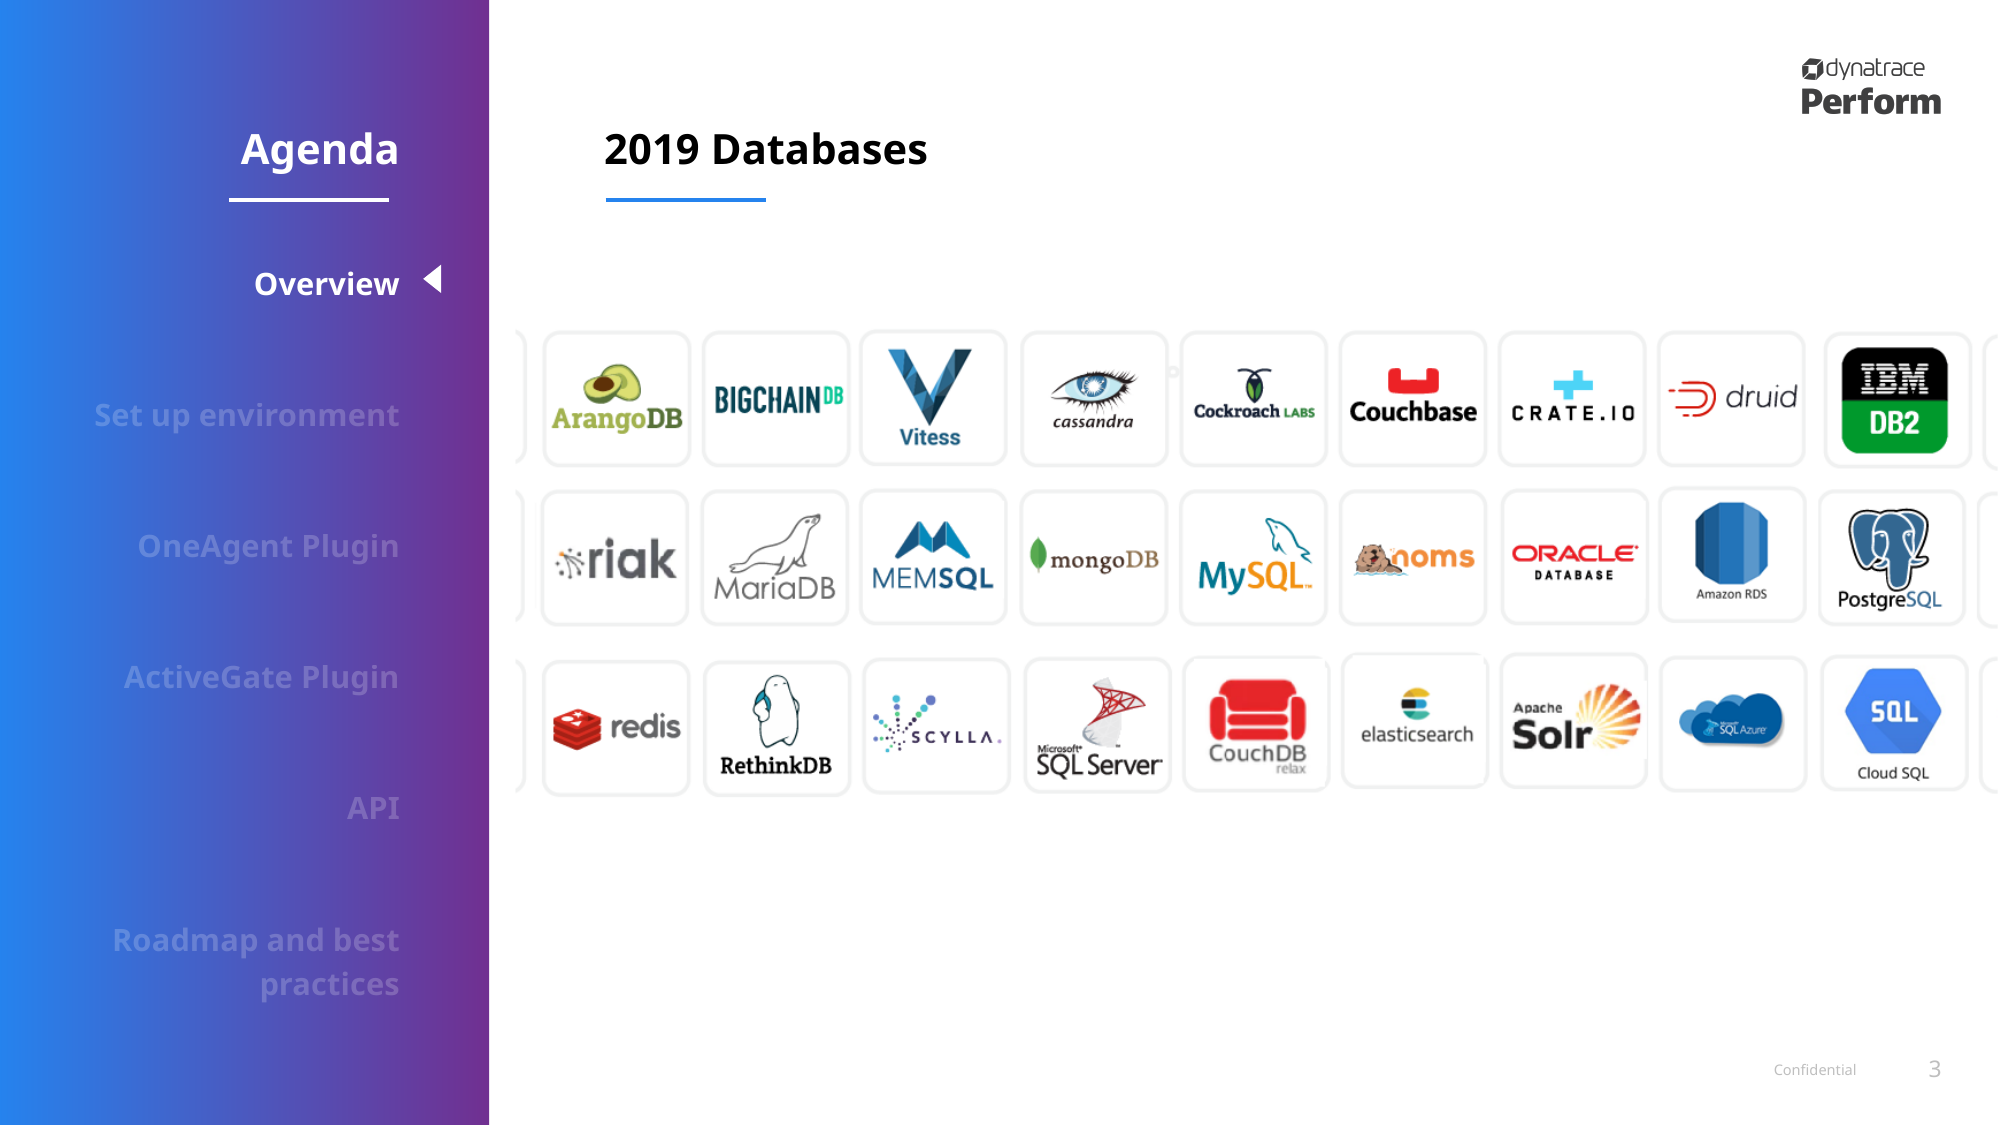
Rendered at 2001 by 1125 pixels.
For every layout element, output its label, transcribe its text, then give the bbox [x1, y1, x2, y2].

picture [511, 314, 2000, 811]
title 2019 Databases [589, 59, 1863, 181]
picture [1797, 51, 1944, 125]
text_box [422, 263, 442, 295]
list Overview Set up environment OneAgent Plugin ActiveGate Plugin API Roadmap and best practices [73, 249, 415, 1014]
list Agenda [73, 59, 415, 181]
